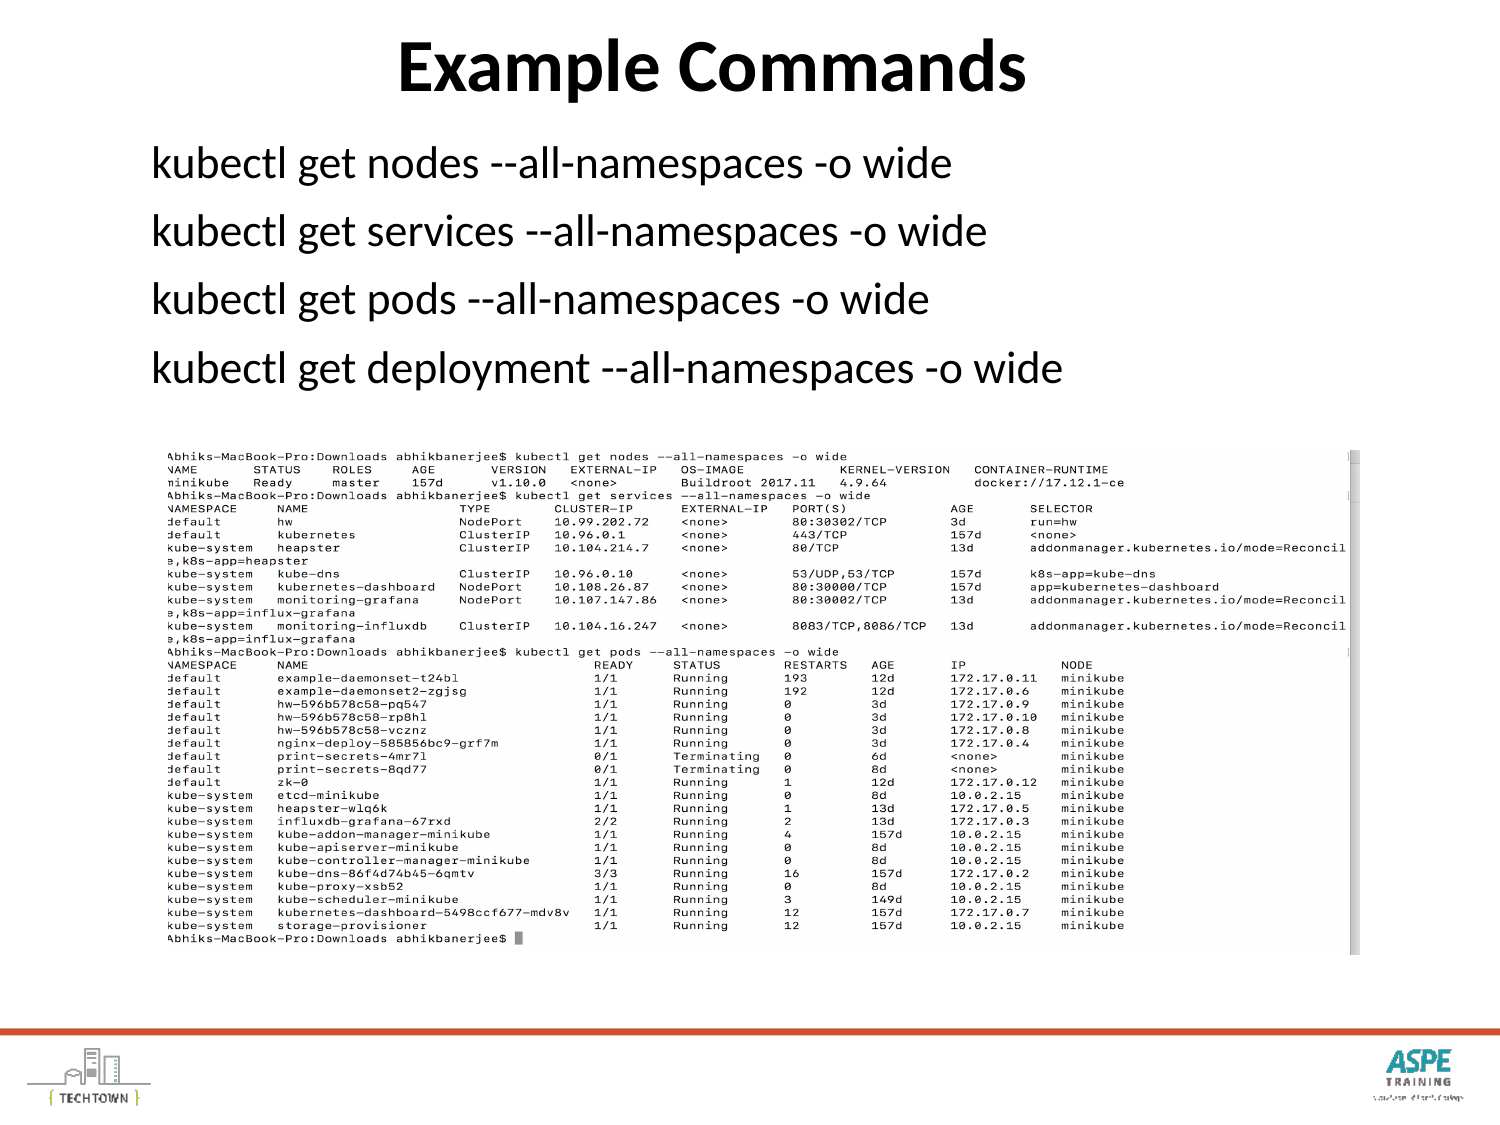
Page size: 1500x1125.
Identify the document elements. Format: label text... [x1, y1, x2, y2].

list kubectl get nodes --all-namespaces -o wide kubectl get services --all-namespaces -o wide kubectl get pods --all-namespaces -o wide kubectl get deployment --all-namespaces -o wide [103, 125, 1397, 447]
picture [0, 0, 1500, 1125]
title Example Commands [65, 0, 1360, 163]
